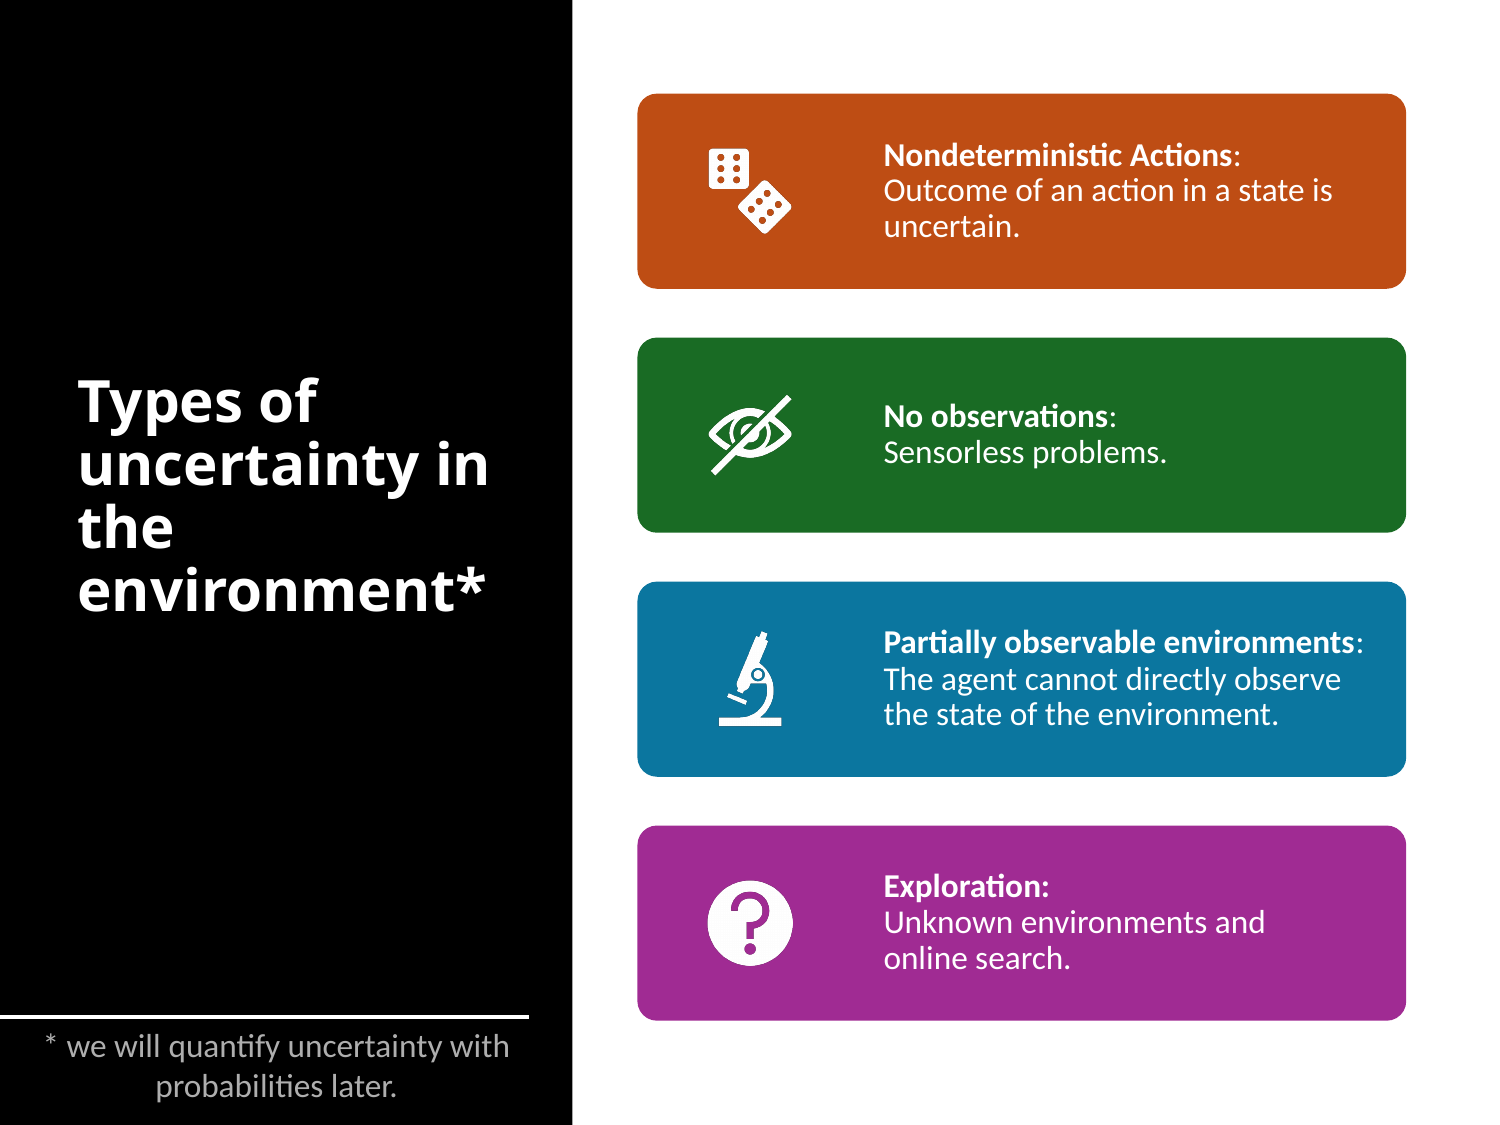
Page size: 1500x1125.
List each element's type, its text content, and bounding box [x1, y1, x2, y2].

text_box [637, 825, 1407, 1021]
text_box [637, 337, 1407, 533]
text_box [637, 93, 1407, 289]
title Types of uncertainty in the environment* [62, 91, 533, 905]
text_box [0, 0, 574, 1125]
text_box * we will quantify uncertainty with probabilities later. [24, 1018, 529, 1112]
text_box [637, 581, 1407, 777]
